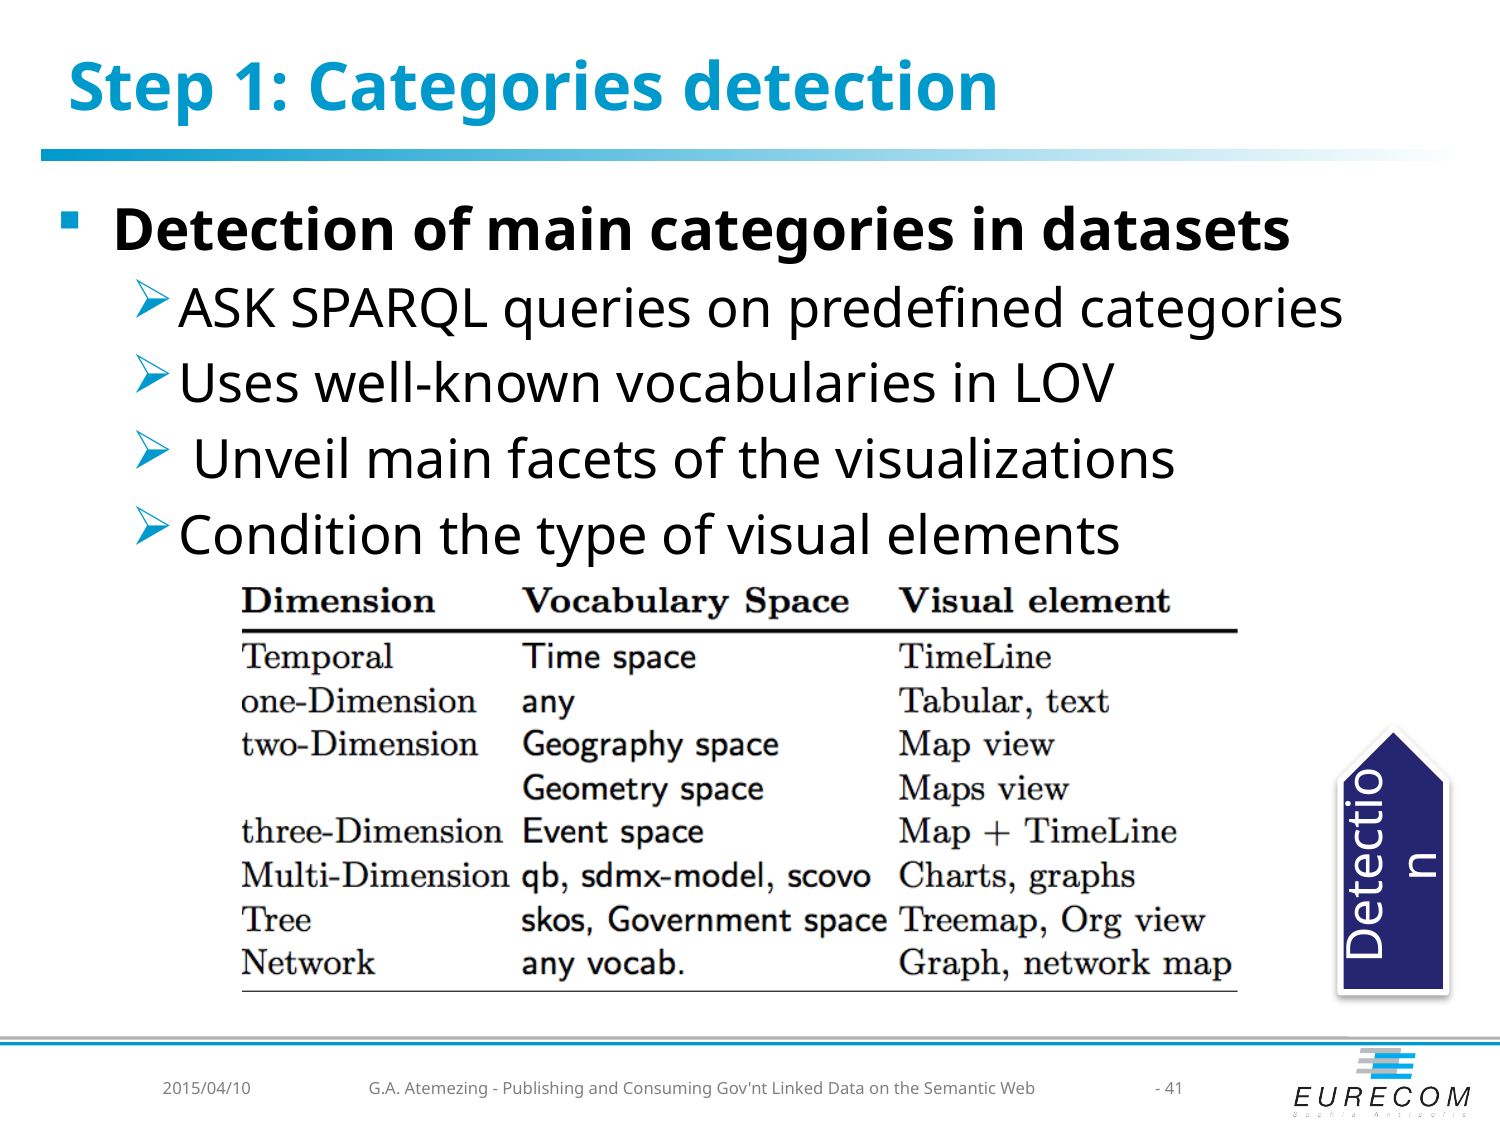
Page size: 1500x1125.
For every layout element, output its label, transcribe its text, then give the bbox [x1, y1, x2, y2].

picture [241, 585, 1240, 992]
picture [1293, 1048, 1477, 1118]
title Step 1: Categories detection [52, 30, 1460, 138]
footer G.A. Atemezing - Publishing and Consuming Gov'nt Linked Data on the Semantic Web [336, 1070, 1069, 1107]
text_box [1260, 806, 1500, 914]
list Detection of main categories in datasets ASK SPARQL queries on predefined categories Uses well-known vocabularies in LOV Unveil main facets of the visualizations Condition the type of visual elements [40, 184, 1460, 587]
slide_number - 41 [1080, 1070, 1200, 1103]
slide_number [147, 1070, 325, 1103]
